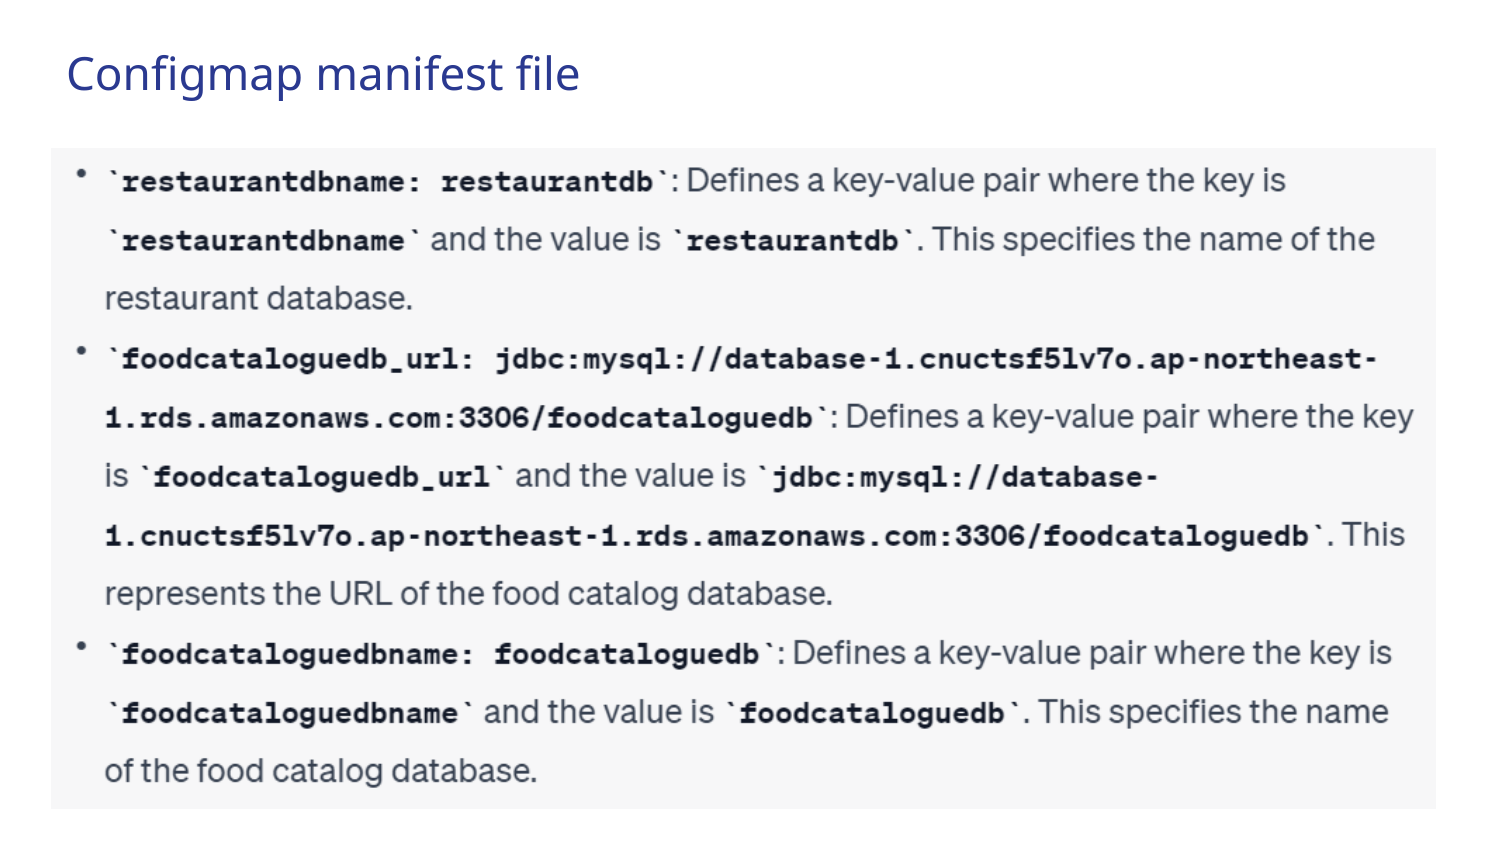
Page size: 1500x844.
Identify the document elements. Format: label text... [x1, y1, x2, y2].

picture [50, 148, 1436, 809]
text_box [0, 136, 1493, 207]
title Configmap manifest file [51, 29, 1449, 130]
